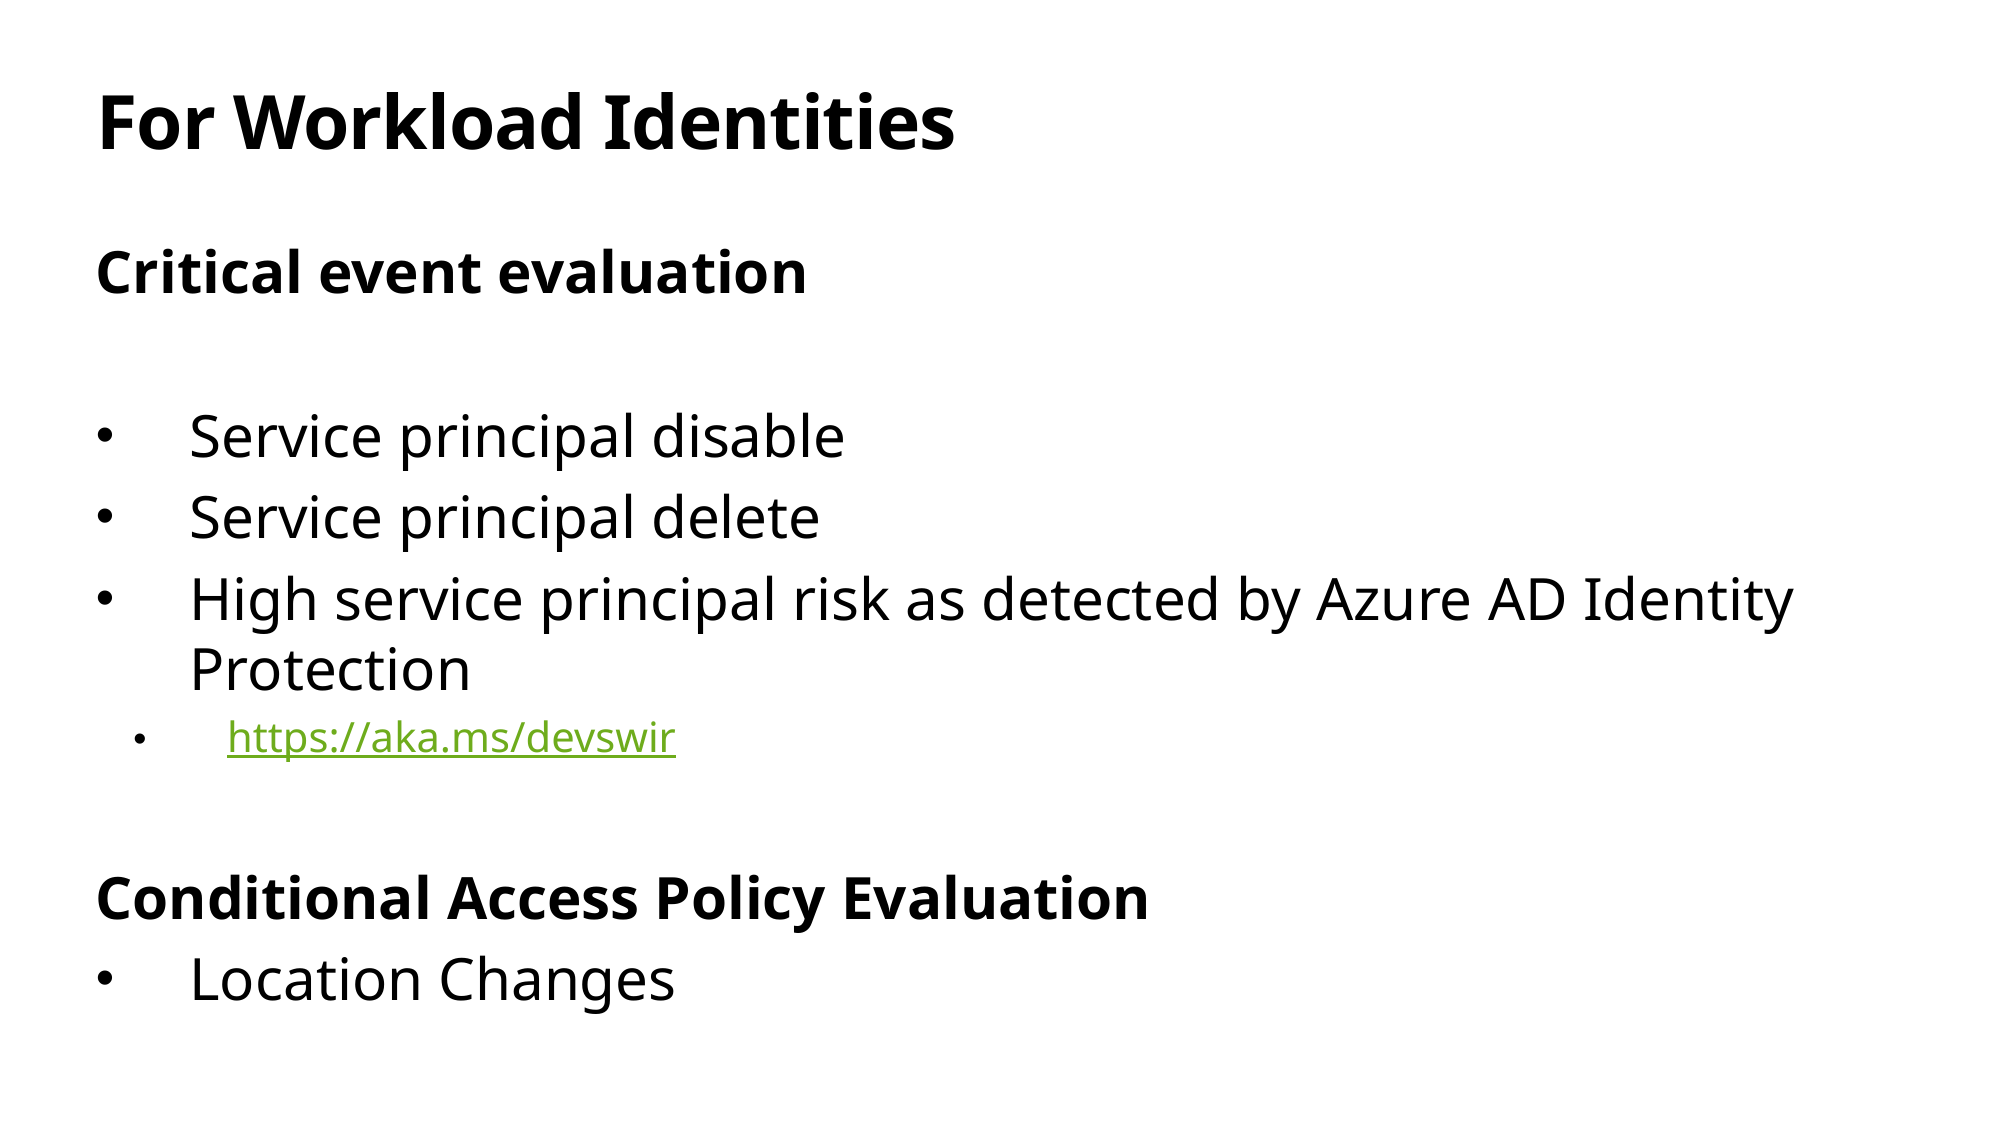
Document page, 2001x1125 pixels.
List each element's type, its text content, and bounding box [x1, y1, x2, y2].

list Critical event evaluation Service principal disable Service principal delete High service principal risk as detected by Azure AD Identity Protection https://aka.ms/devswir Conditional Access Policy Evaluation Location Changes [95, 235, 1904, 1056]
title For Workload Identities [96, 75, 1904, 166]
